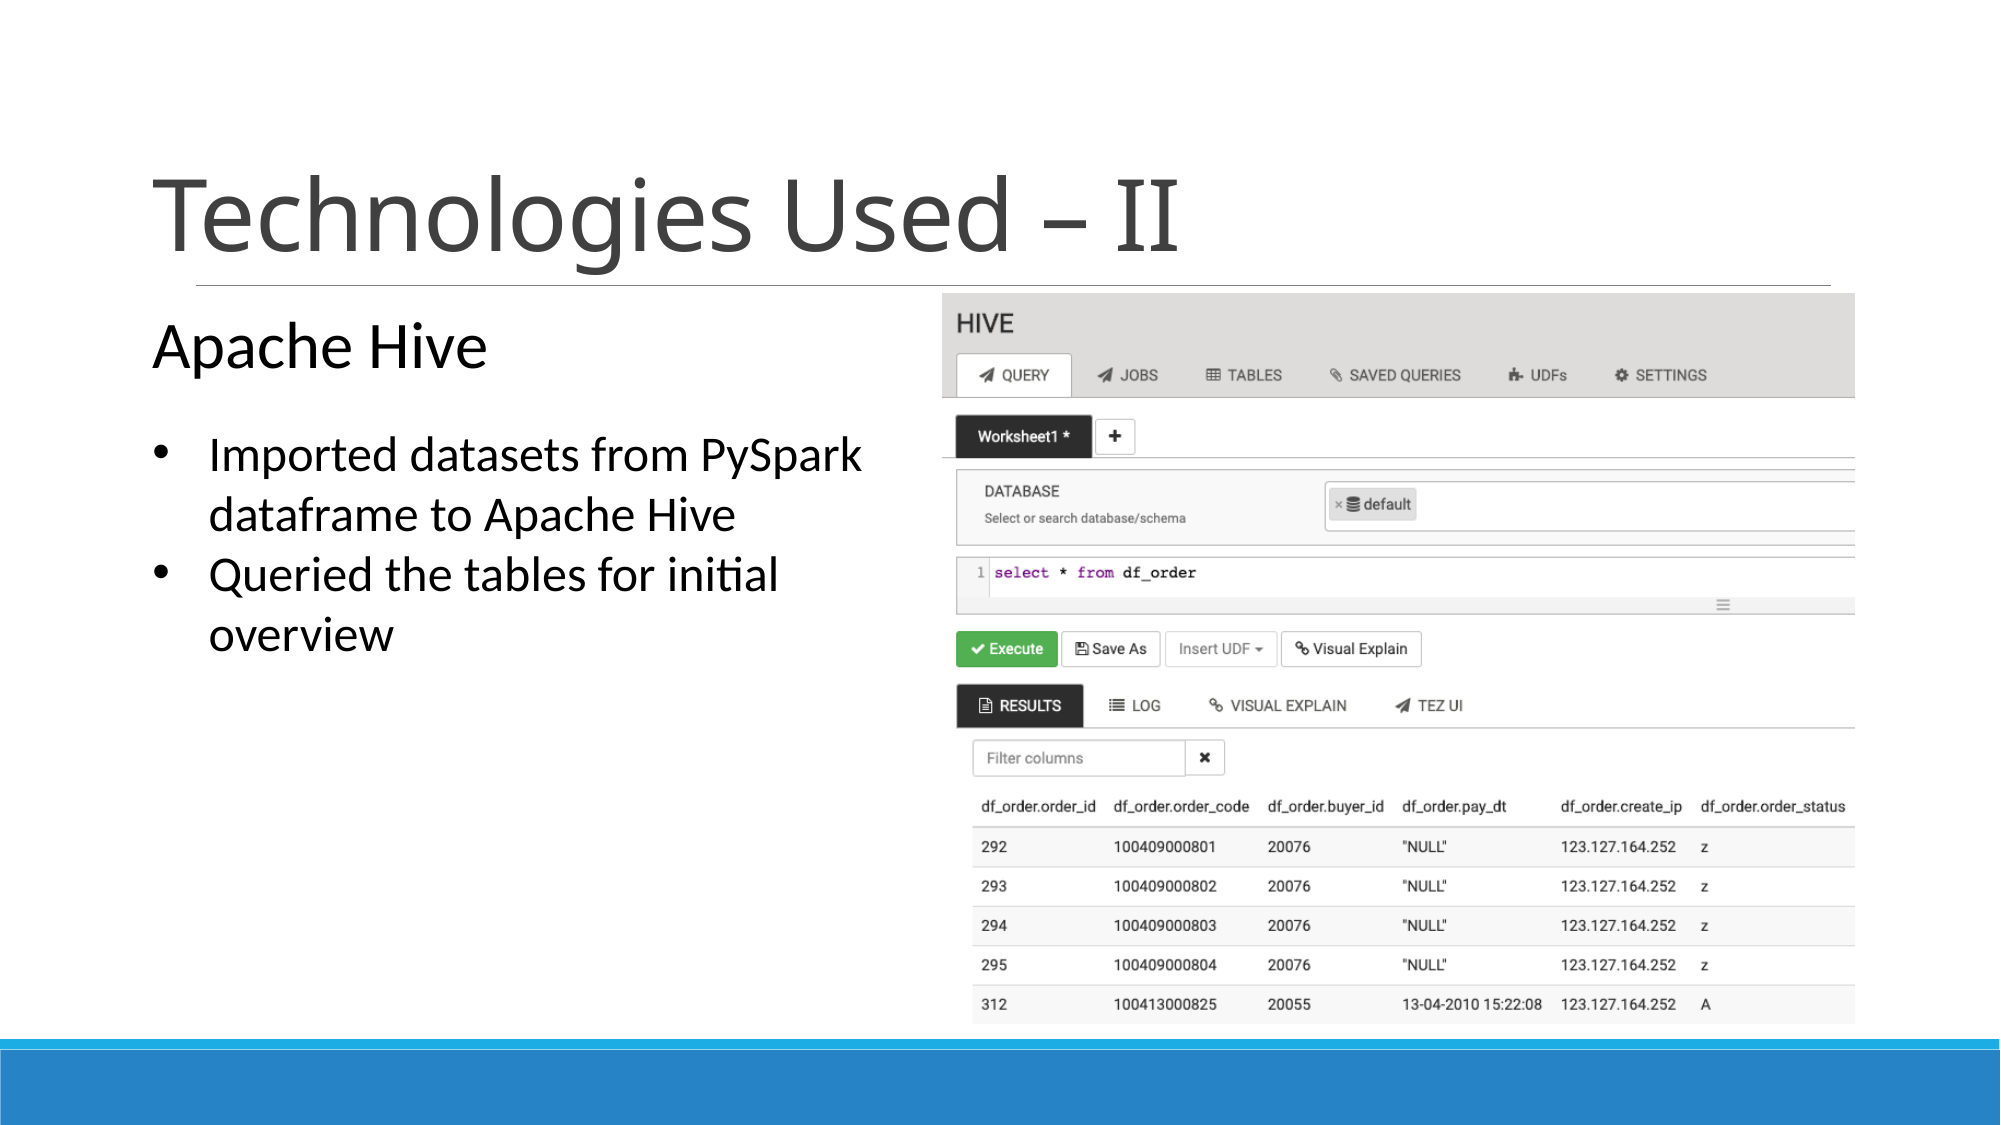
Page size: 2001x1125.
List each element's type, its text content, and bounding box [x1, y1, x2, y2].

text_box Apache Hive [137, 293, 705, 389]
picture [941, 293, 1855, 1025]
text_box Imported datasets from PySpark dataframe to Apache Hive Queried the tables for initial overview [137, 293, 940, 669]
title Technologies Used – II [137, 62, 1863, 280]
